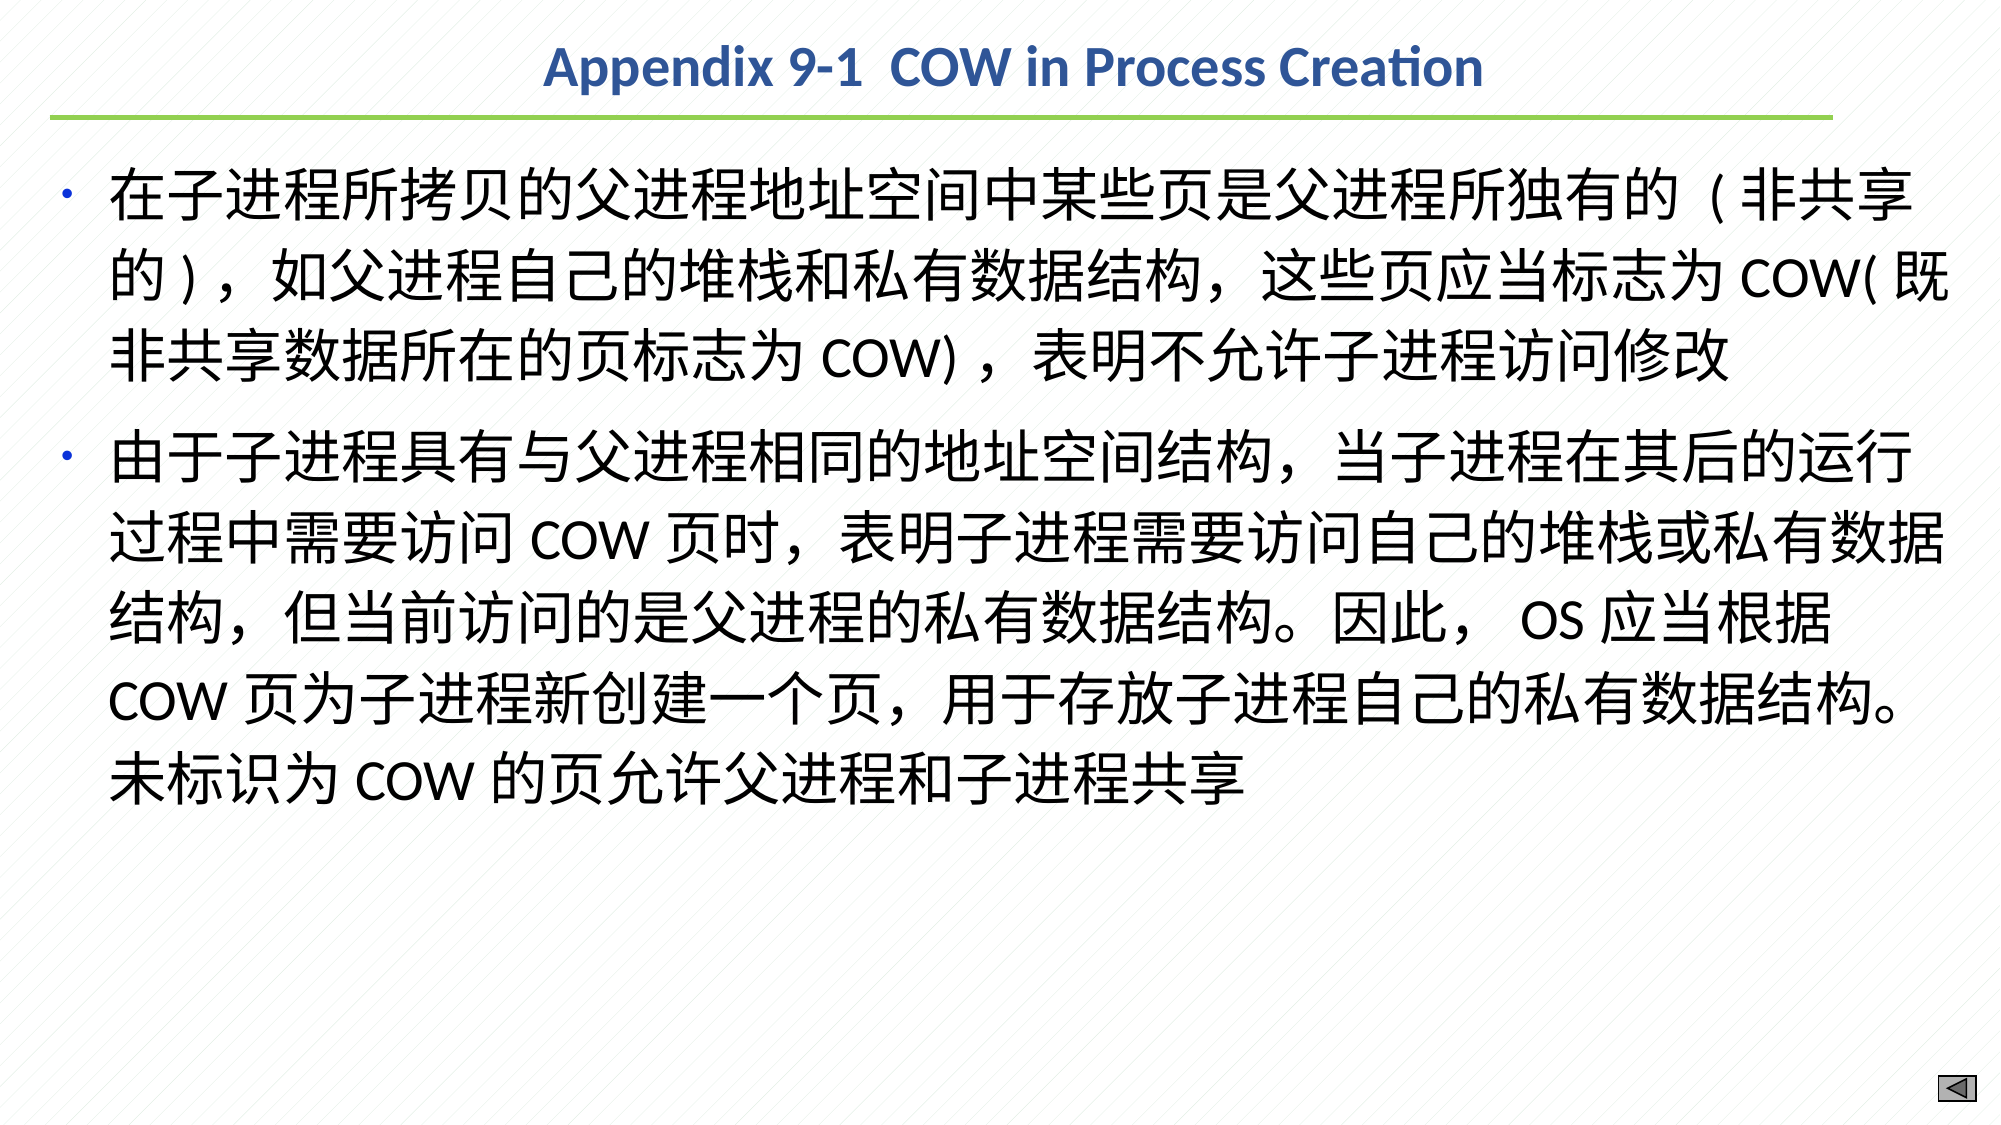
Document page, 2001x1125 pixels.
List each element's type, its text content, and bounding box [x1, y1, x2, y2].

title Appendix 9-1 COW in Process Creation [375, 24, 1654, 111]
text_box [1938, 1075, 1976, 1101]
list 在子进程所拷贝的父进程地址空间中某些页是父进程所独有的 (非共享的)，如父进程自己的堆栈和私有数据结构，这些页应当标志为COW(既非共享数据所在的页标志为COW)，表明不允许子进程访问修改 由于子进程具有与父进程相同的地址空间结构，当子进程在其后的运行过程中需要访问COW页时，表明子进程需要访问自己的堆栈或私有数据结构，但当前访问的是父进程的私有数据结构。因此，OS应当根据COW页为子进程新创建一个页，用于存放子进程自己的私有数据结构。未标识为COW的页允许父进程和子进程共享 [46, 140, 1976, 1028]
